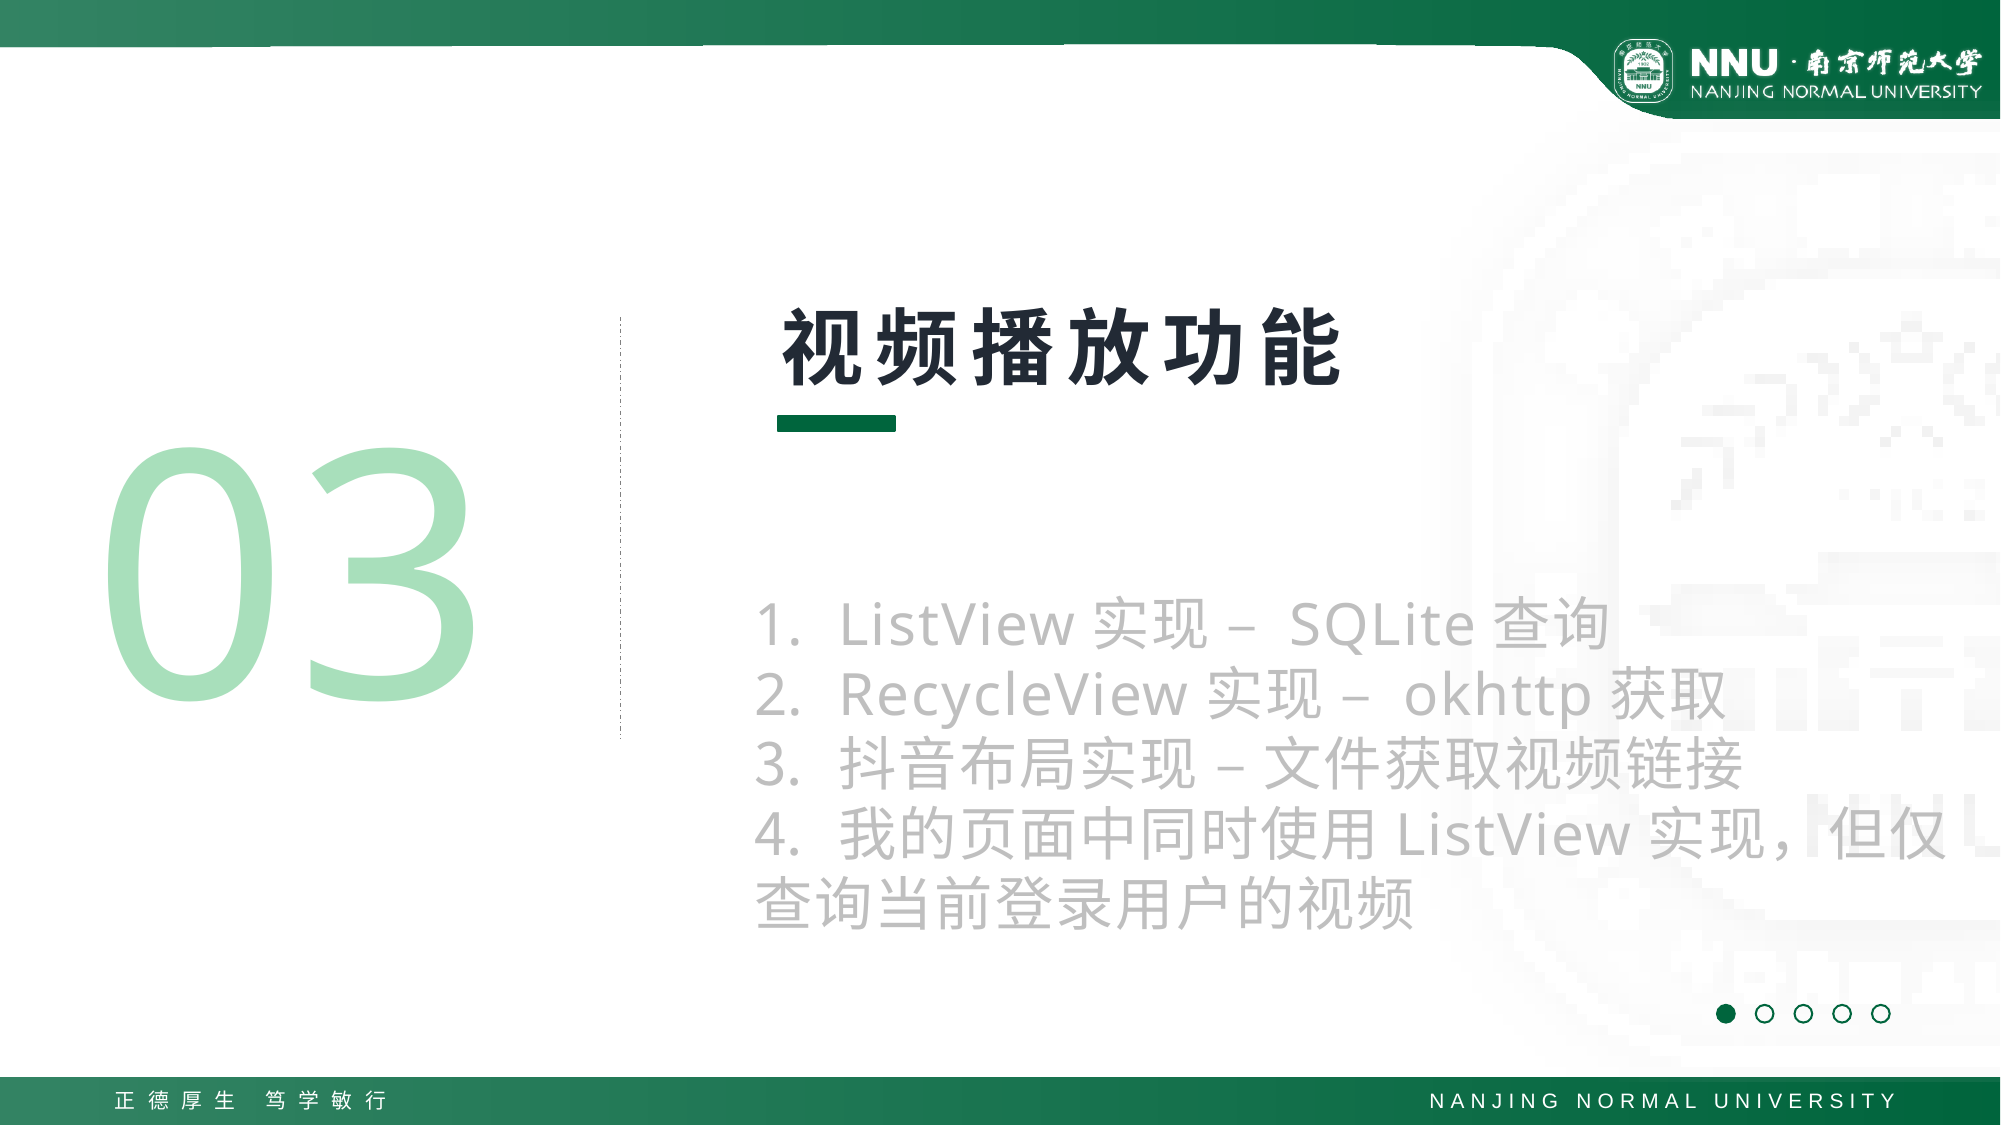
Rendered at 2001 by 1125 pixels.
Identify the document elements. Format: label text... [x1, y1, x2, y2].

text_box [1716, 1004, 1890, 1023]
text_box 视频播放功能 [765, 287, 1358, 403]
text_box [776, 414, 896, 433]
text_box 03 [76, 345, 508, 776]
text_box ListView实现 – SQLite查询 RecycleView实现 – okhttp获取 抖音布局实现 – 文件获取视频链接 我的页面中同时使用ListView实现，但仅 查询当前登录用户的视频 [739, 579, 1963, 945]
